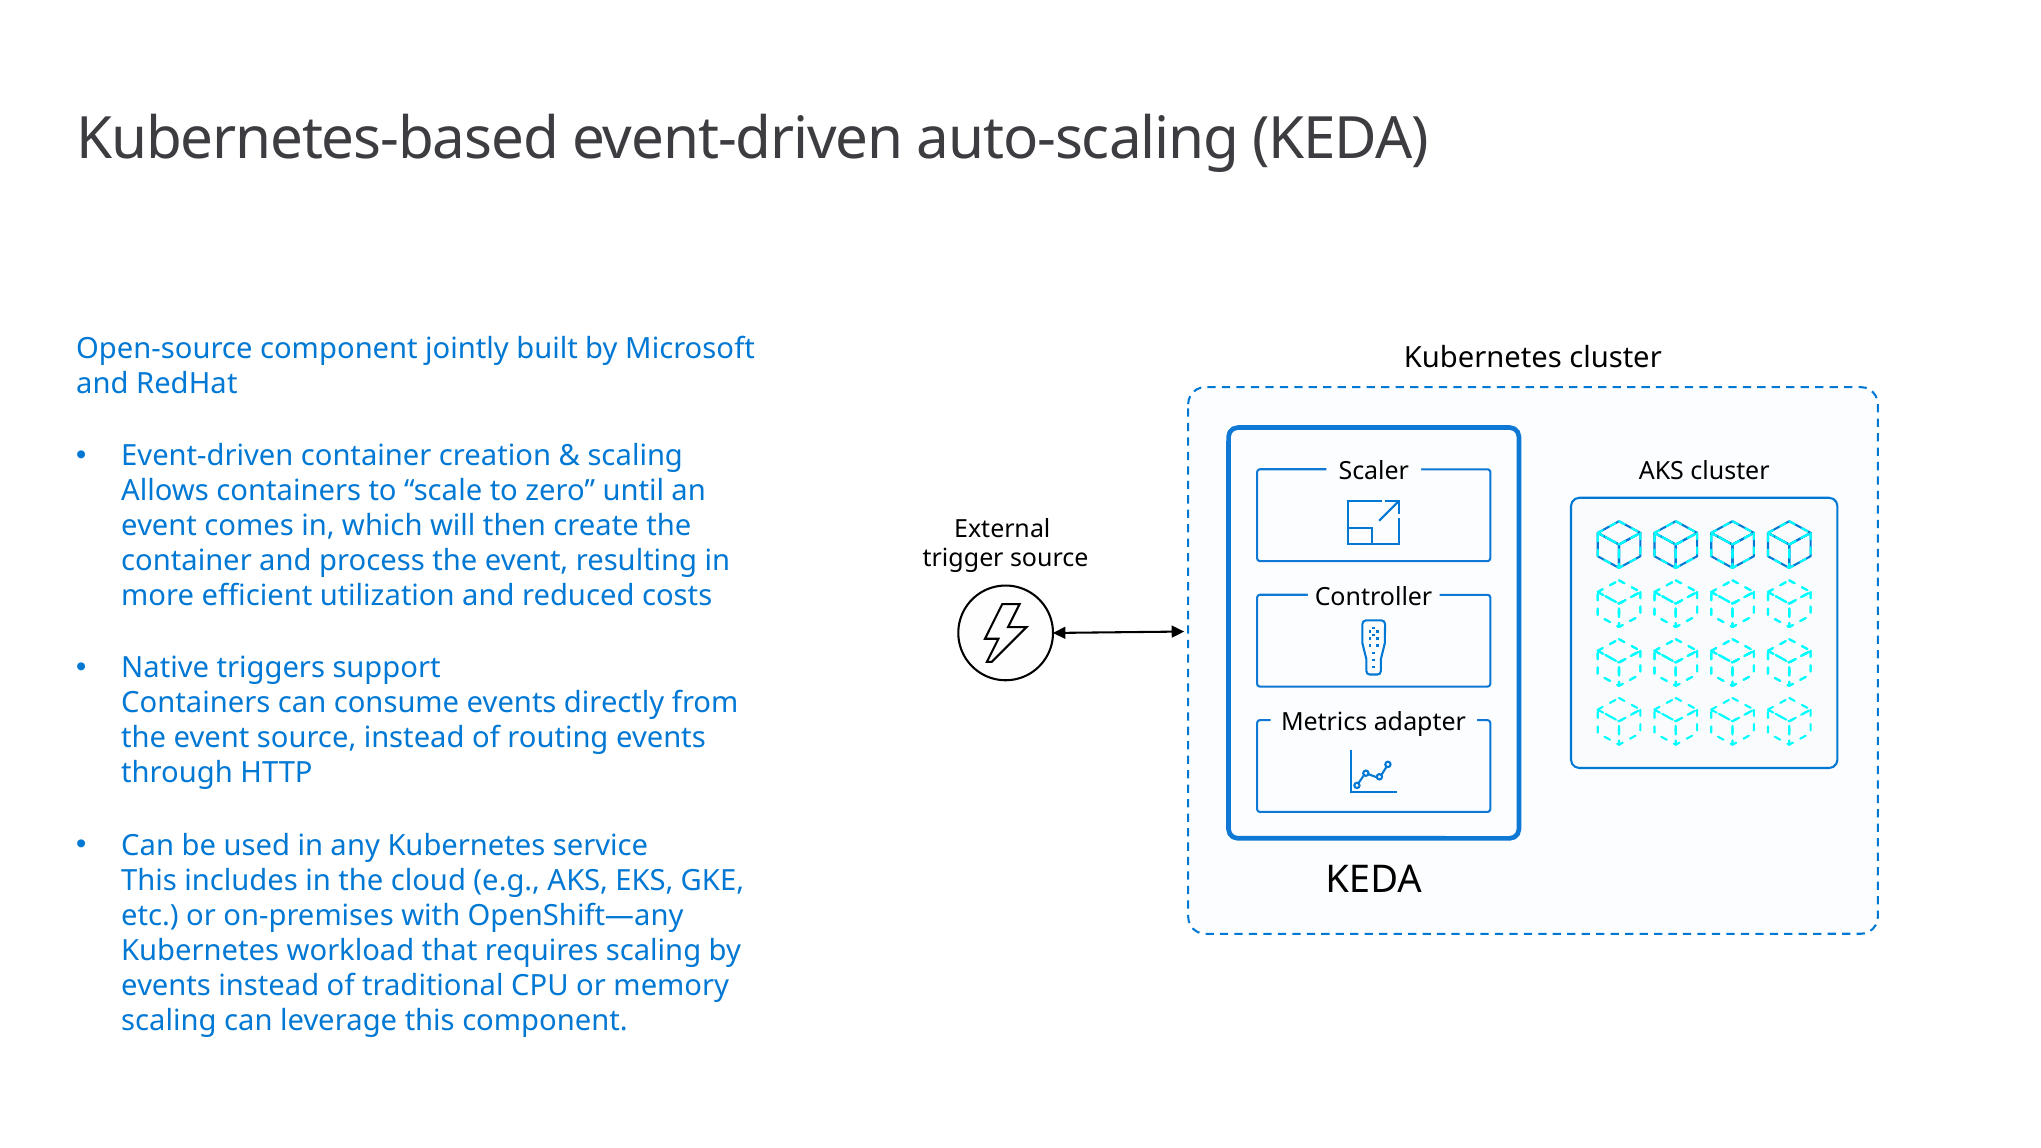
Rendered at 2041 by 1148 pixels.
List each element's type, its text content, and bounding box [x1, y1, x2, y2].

title Kubernetes-based event-driven auto-scaling (KEDA) [76, 103, 1899, 172]
text_box Open-source component jointly built by Microsoft and RedHat Event-driven container creation & scaling Allows containers to “scale to zero” until an event comes in, which will then create the container and process the event, resulting in more efficient utilization and reduced costs ​Native triggers support Containers can consume events directly from the event source, instead of routing events through HTTP ​Can be used in any Kubernetes service This includes in the cloud (e.g., AKS, EKS, GKE, etc.) or on-premises with OpenShift—any Kubernetes workload that requires scaling by events instead of traditional CPU or memory scaling can leverage this component. [76, 329, 790, 1037]
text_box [892, 337, 1879, 935]
